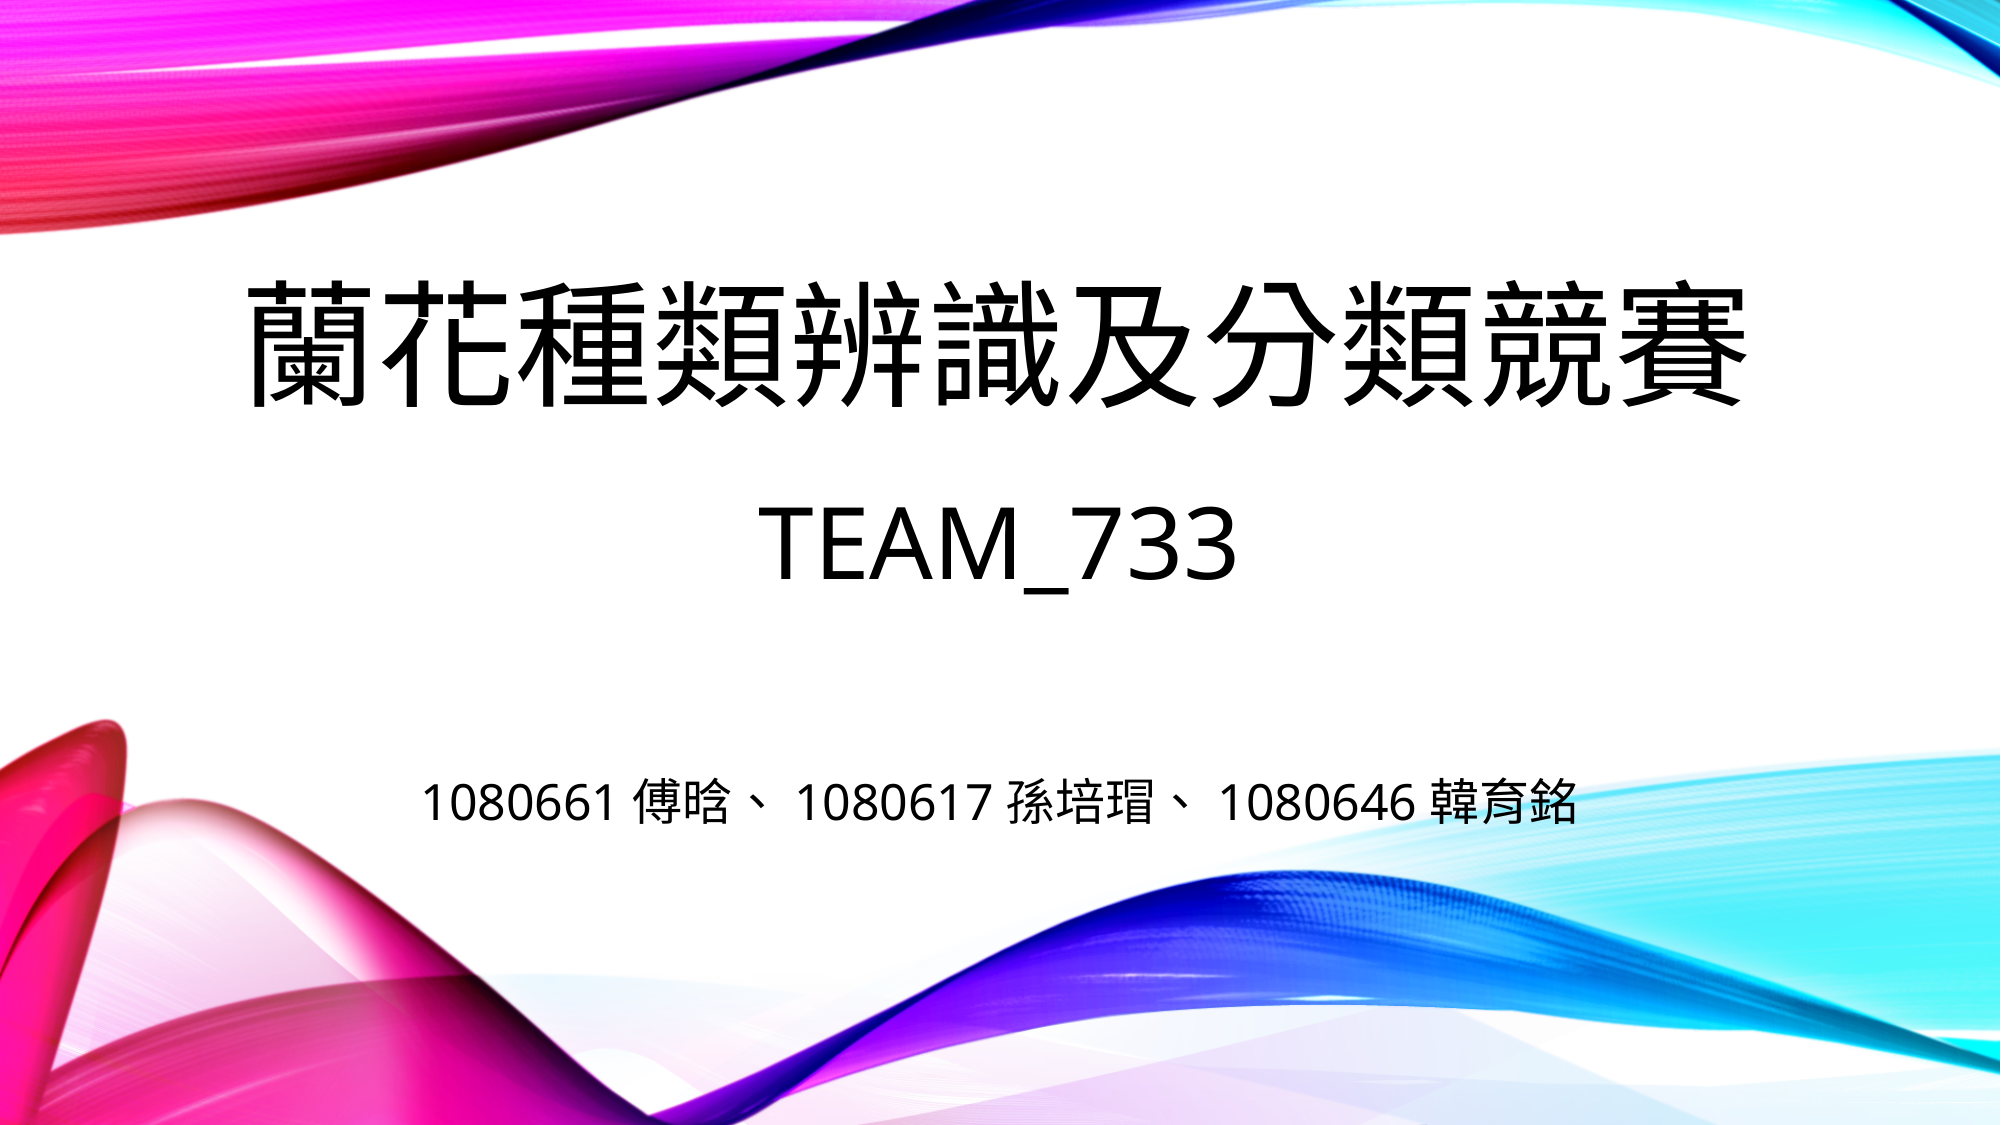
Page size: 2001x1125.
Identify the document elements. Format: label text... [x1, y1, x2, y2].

picture [0, 717, 2000, 1125]
title 蘭花種類辨識及分類競賽 [225, 134, 1775, 434]
picture [1910, 0, 2000, 45]
picture [0, 0, 2000, 237]
picture [1890, 0, 2000, 75]
text_box 1080661傅晗、1080617孫培瑁、1080646韓育銘 [405, 762, 1594, 838]
subtitle TEAM_733 [225, 485, 1775, 599]
picture [1795, 1003, 1806, 1008]
